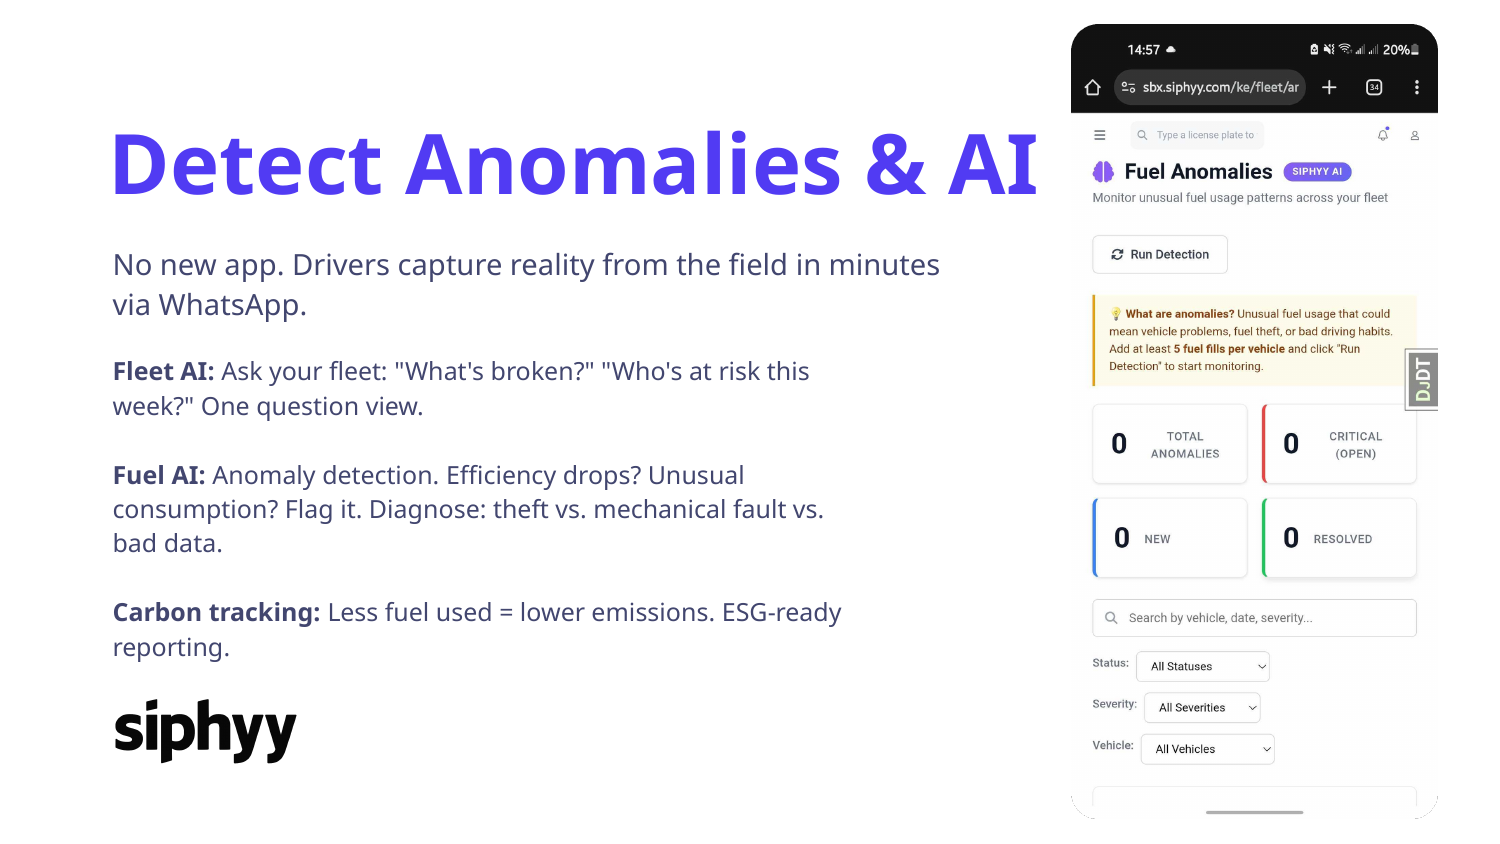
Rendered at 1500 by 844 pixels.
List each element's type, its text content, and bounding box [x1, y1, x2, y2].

text_box Fleet AI: Ask your fleet: "What's broken?" "Who's at risk this week?" One question view. Fuel AI: Anomaly detection. Efficiency drops? Unusual consumption? Flag it. Diagnose: theft vs. mechanical fault vs. bad data. Carbon tracking: Less fuel used = lower emissions. ESG-ready reporting. [110, 349, 870, 696]
title Detect Anomalies & AI [108, 110, 1047, 252]
text_box No new app. Drivers capture reality from the field in minutes via WhatsApp. [110, 238, 984, 322]
picture [1070, 24, 1438, 819]
picture [110, 696, 298, 766]
